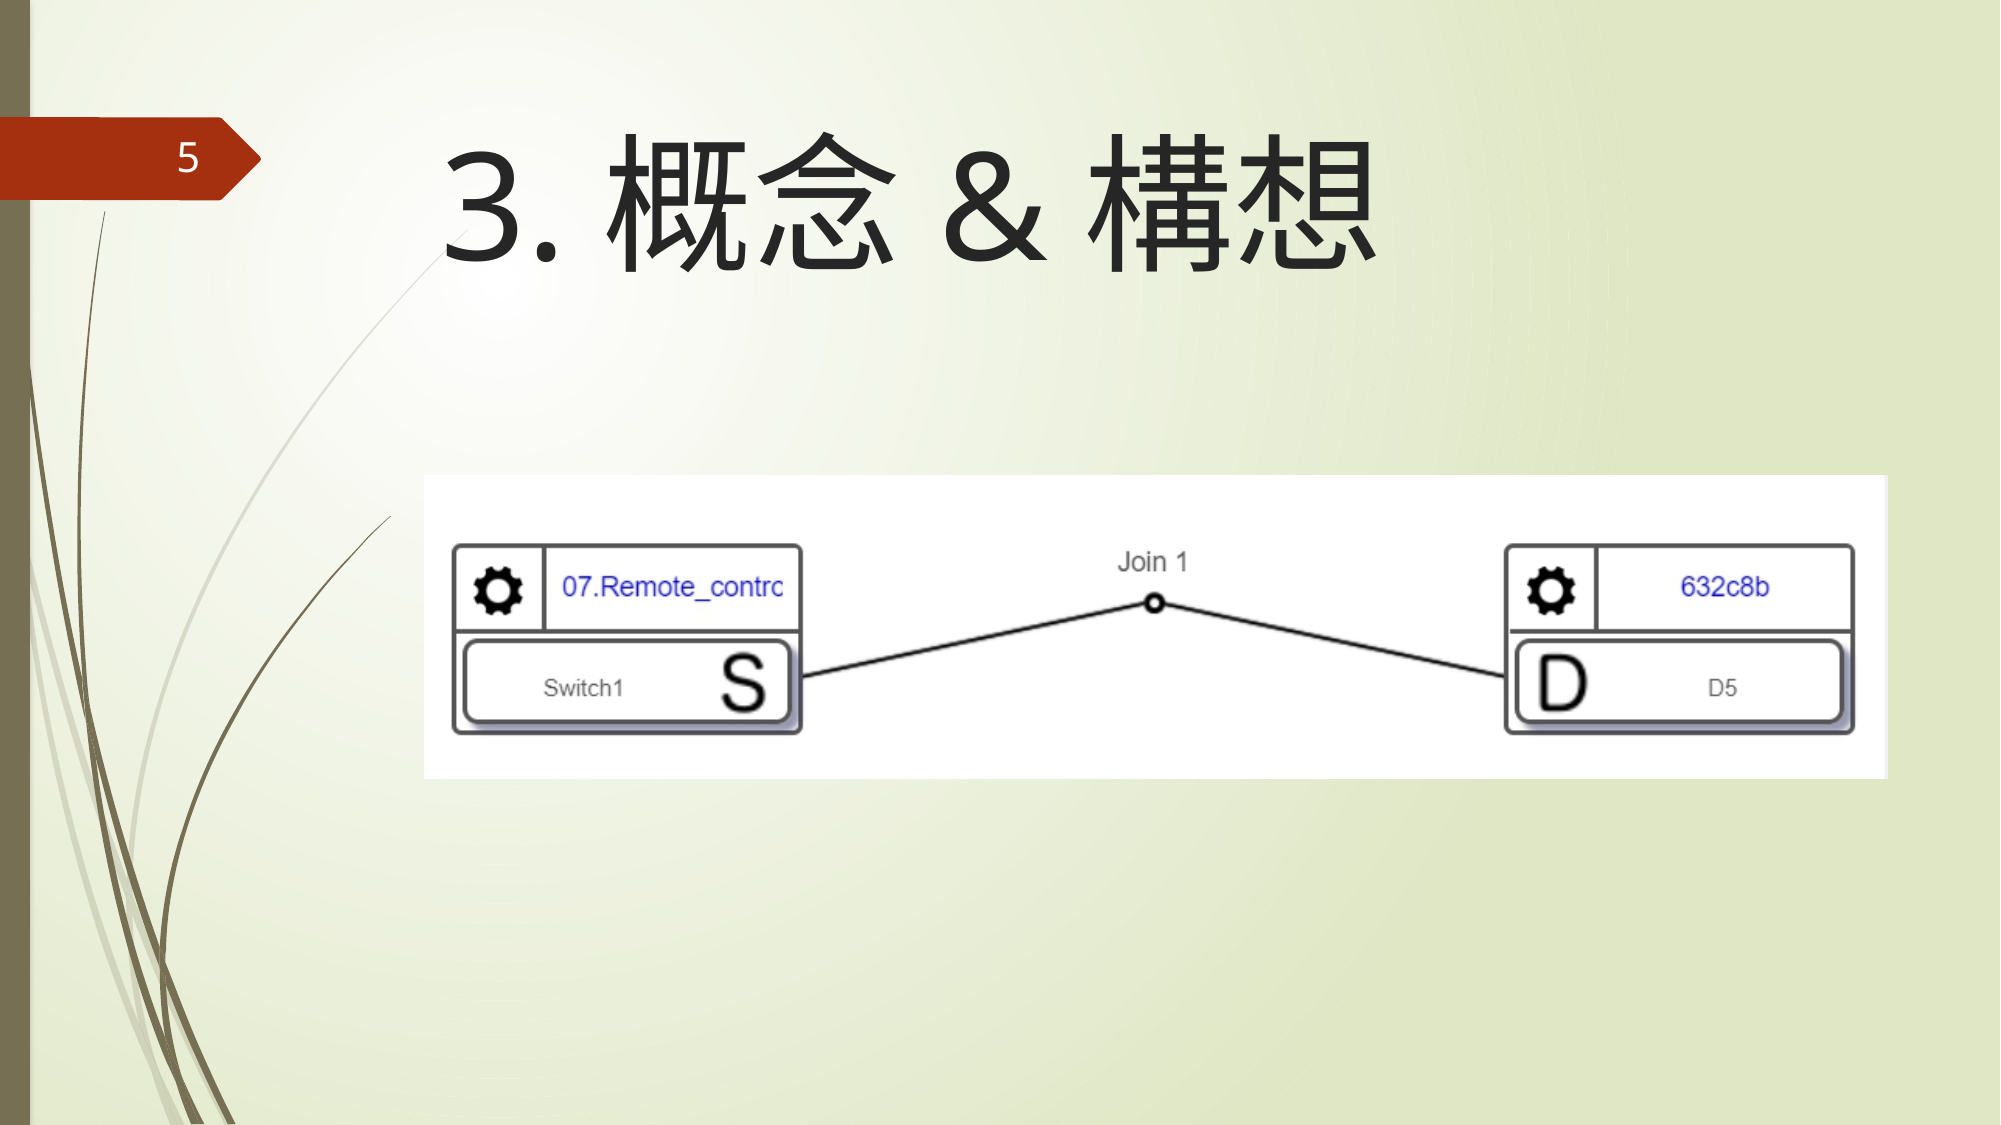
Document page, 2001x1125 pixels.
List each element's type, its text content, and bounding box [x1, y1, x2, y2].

title 3.概念&構想 [425, 102, 1888, 313]
slide_number 5 [87, 129, 216, 190]
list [424, 475, 1888, 779]
